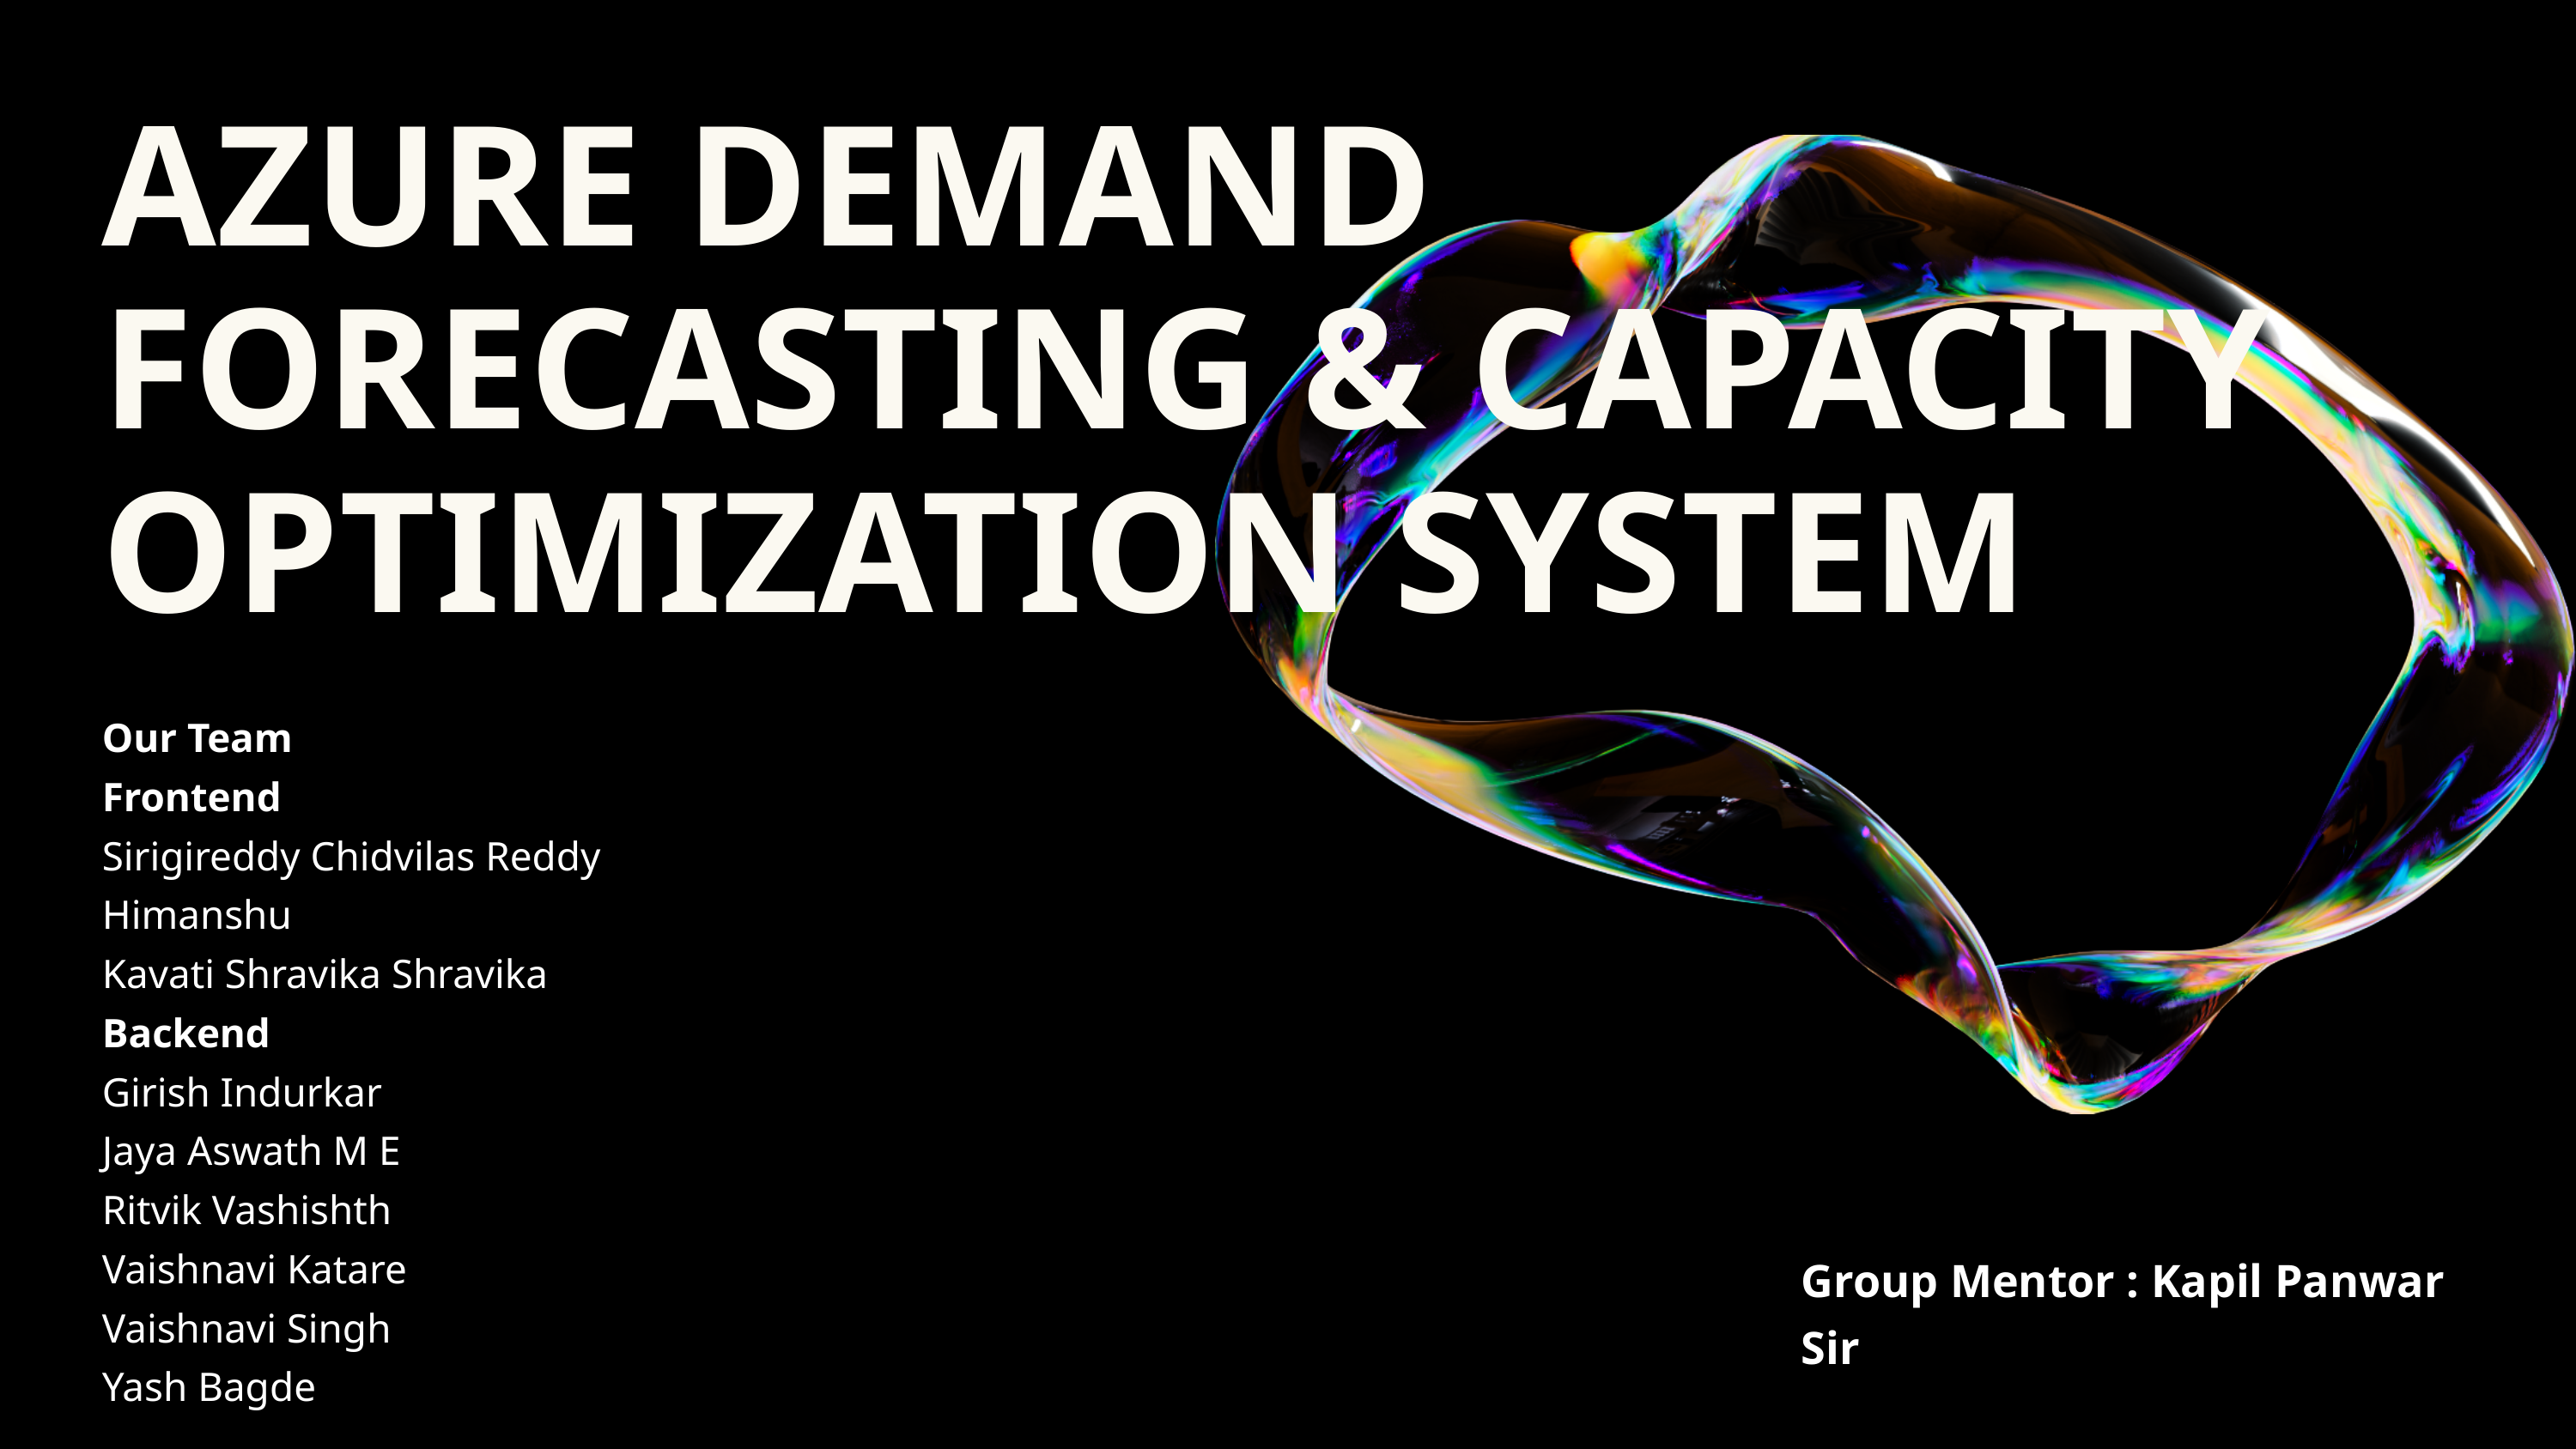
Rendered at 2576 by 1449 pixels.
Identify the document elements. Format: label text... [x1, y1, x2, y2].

text_box AZURE DEMAND FORECASTING & CAPACITY OPTIMIZATION SYSTEM [102, 95, 2474, 646]
text_box [1215, 135, 2576, 1114]
text_box Group Mentor : Kapil Panwar Sir [1801, 1239, 2498, 1373]
text_box Our Team Frontend Sirigireddy Chidvilas Reddy Himanshu Kavati Shravika Shravika Backend Girish Indurkar Jaya Aswath M E Ritvik Vashishth Vaishnavi Katare Vaishnavi Singh Yash Bagde [102, 701, 1193, 1410]
